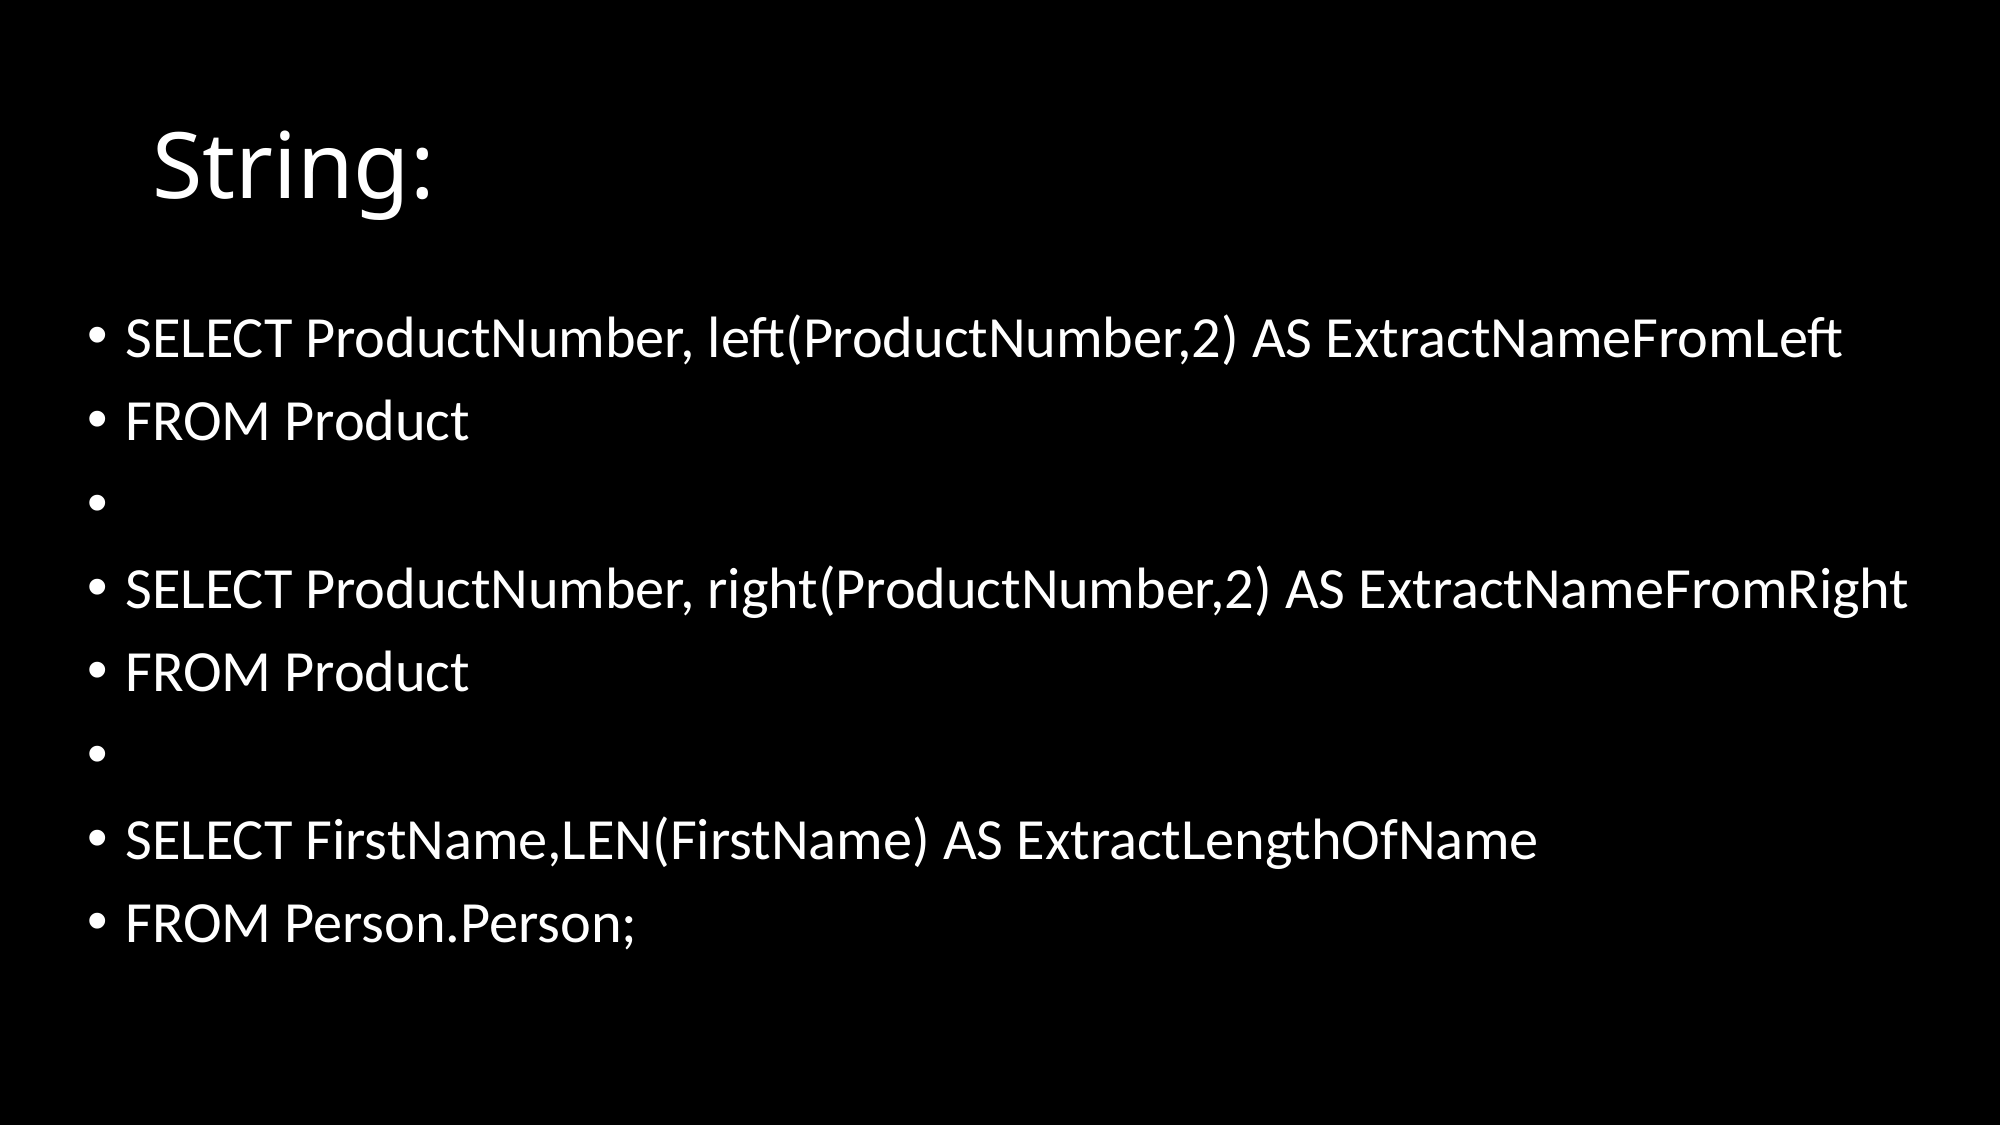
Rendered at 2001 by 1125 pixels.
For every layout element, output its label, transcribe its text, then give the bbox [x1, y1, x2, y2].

list SELECT ProductNumber, left(ProductNumber,2) AS ExtractNameFromLeft FROM Product SELECT ProductNumber, right(ProductNumber,2) AS ExtractNameFromRight FROM Product SELECT FirstName,LEN(FirstName) AS ExtractLengthOfName FROM Person.Person; [72, 299, 1969, 1014]
title String: [137, 59, 1863, 278]
